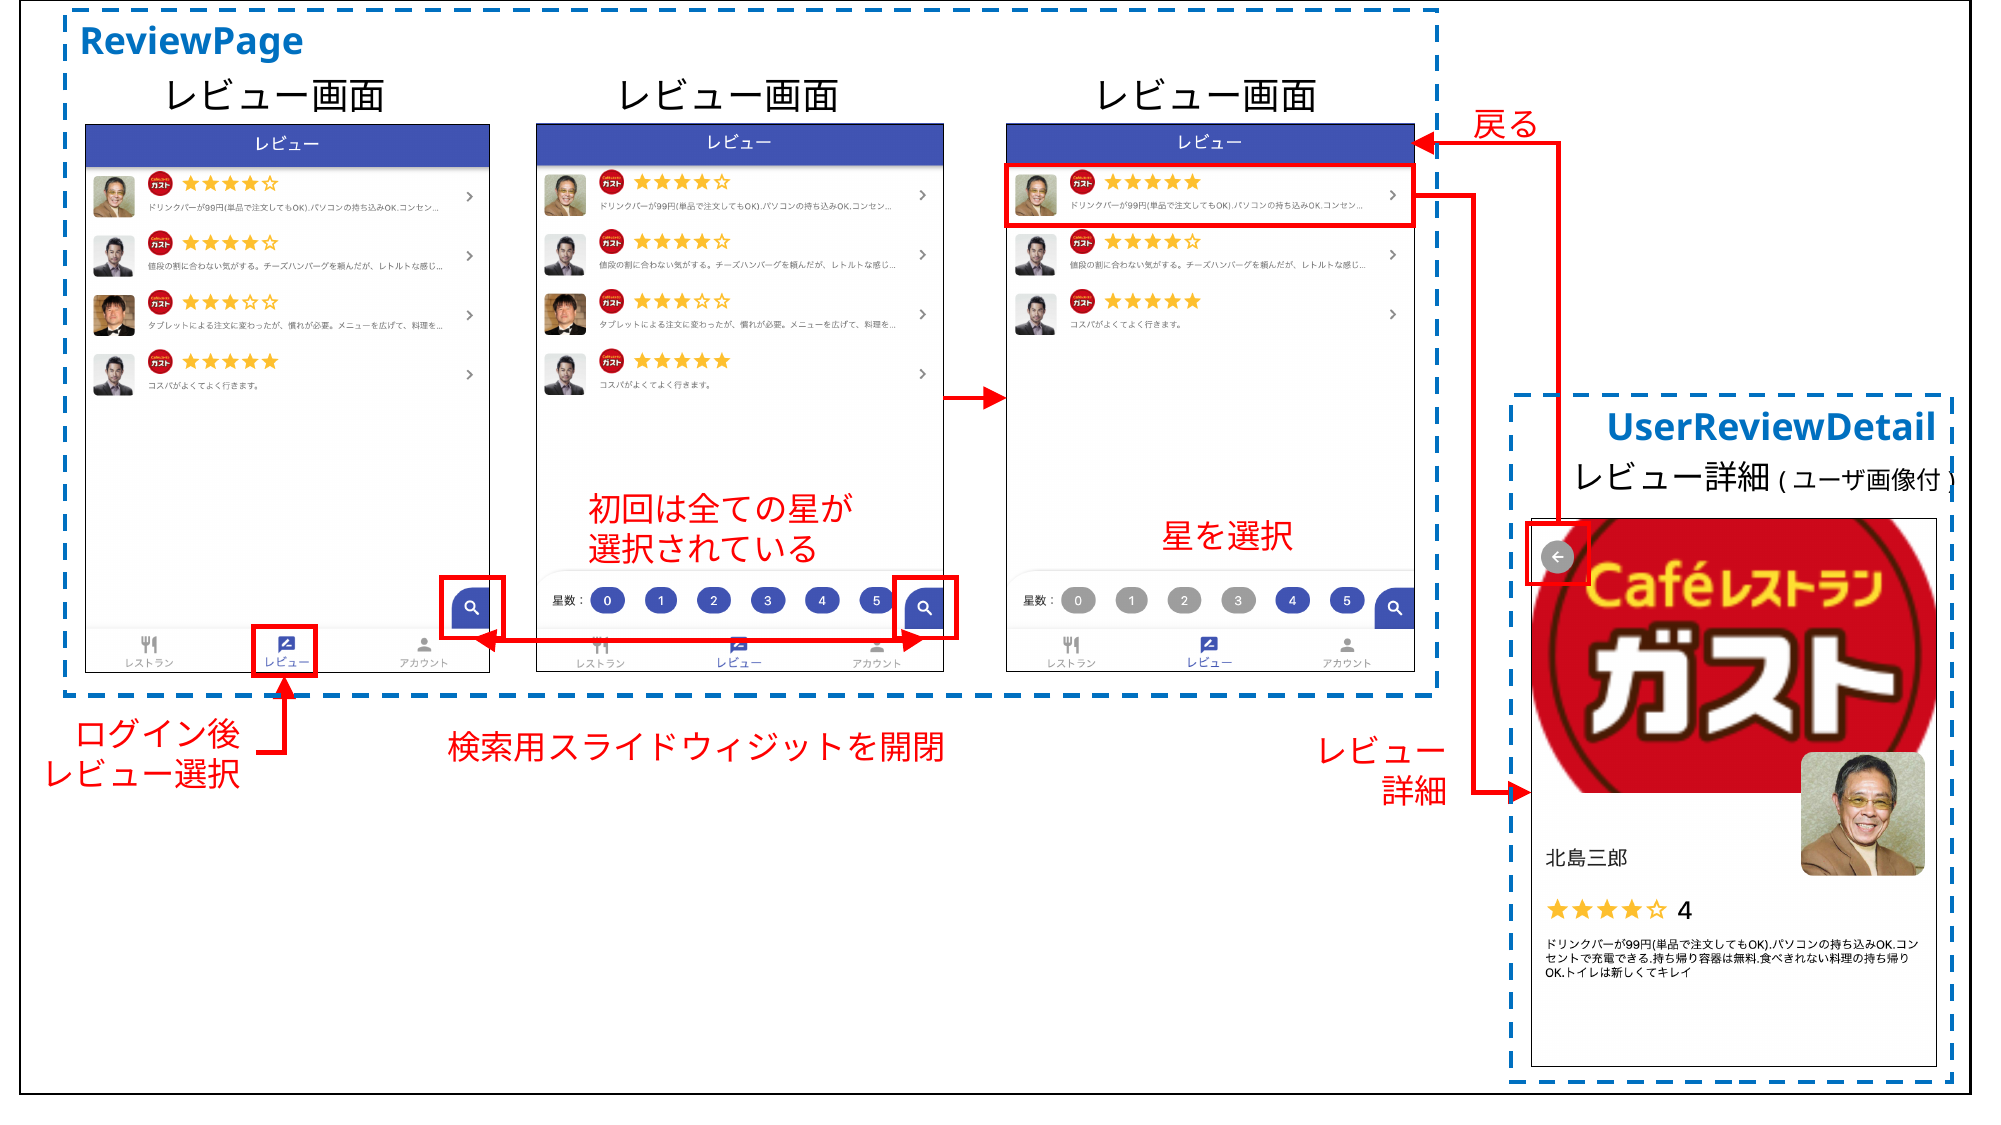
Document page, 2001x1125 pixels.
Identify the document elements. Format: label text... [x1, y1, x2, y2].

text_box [1294, 259, 1675, 408]
picture [1006, 123, 1415, 672]
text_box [1413, 408, 1532, 793]
picture [536, 123, 944, 672]
picture [85, 124, 490, 673]
text_box ReviewPage [64, 9, 1438, 697]
text_box ログイン後 レビュー選択 [26, 705, 256, 800]
text_box 検索用スライドウィジットを開閉 [702, 719, 962, 774]
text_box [1413, 195, 1532, 259]
text_box [19, 0, 1972, 1095]
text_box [257, 675, 285, 754]
text_box UserReviewDetail [1510, 394, 1953, 1083]
text_box 検索用スライドウィジットを開閉 [432, 719, 699, 774]
text_box 戻る [1459, 95, 1556, 150]
text_box レビュー 詳細 [1299, 722, 1463, 818]
picture [1531, 518, 1937, 1067]
